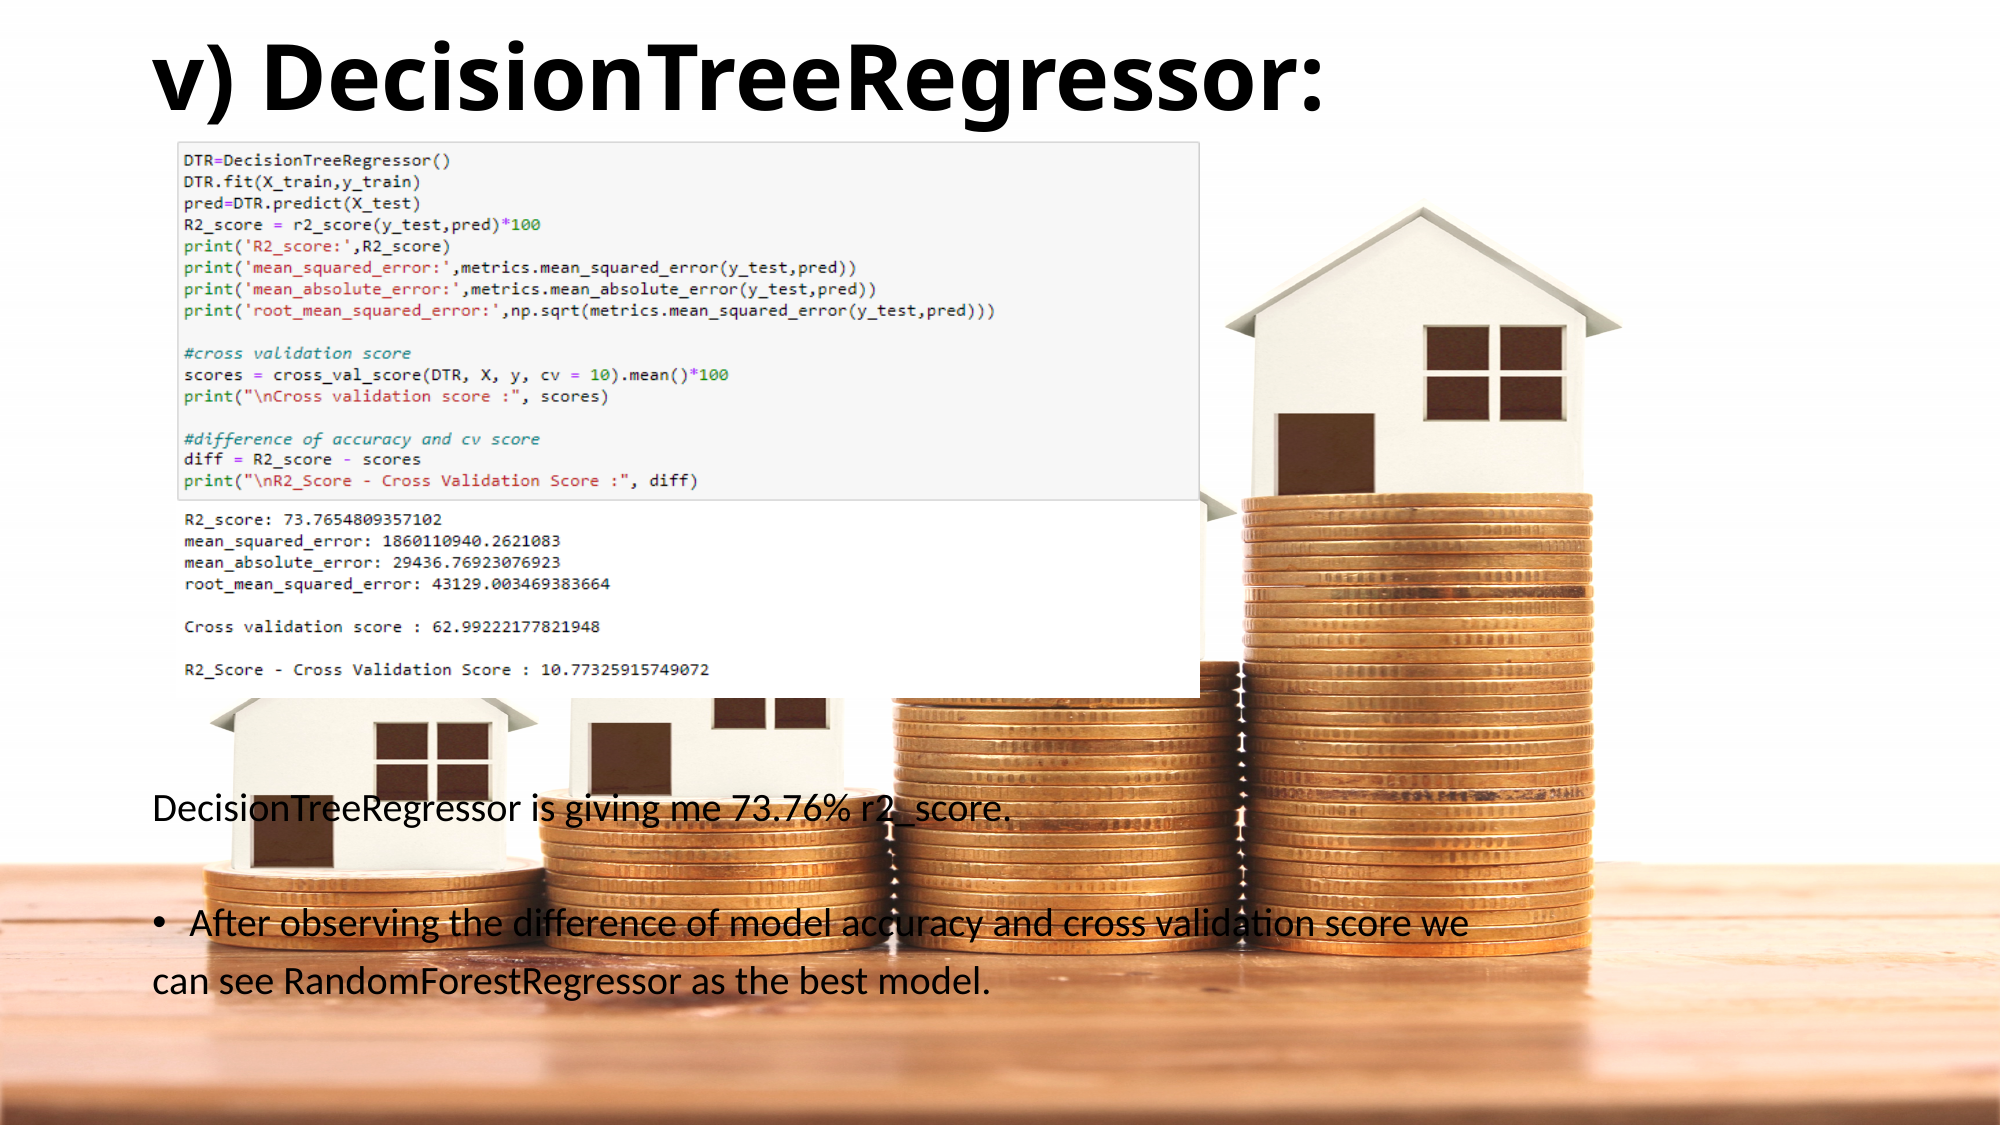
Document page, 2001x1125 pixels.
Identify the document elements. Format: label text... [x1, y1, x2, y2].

title v) DecisionTreeRegressor: [137, 0, 1863, 139]
picture [0, 0, 2000, 1125]
list DecisionTreeRegressor is giving me 73.76% r2_score. After observing the difference of model accuracy and cross validation score we can see RandomForestRegressor as the best model. [137, 139, 1863, 1014]
picture [176, 139, 1200, 698]
